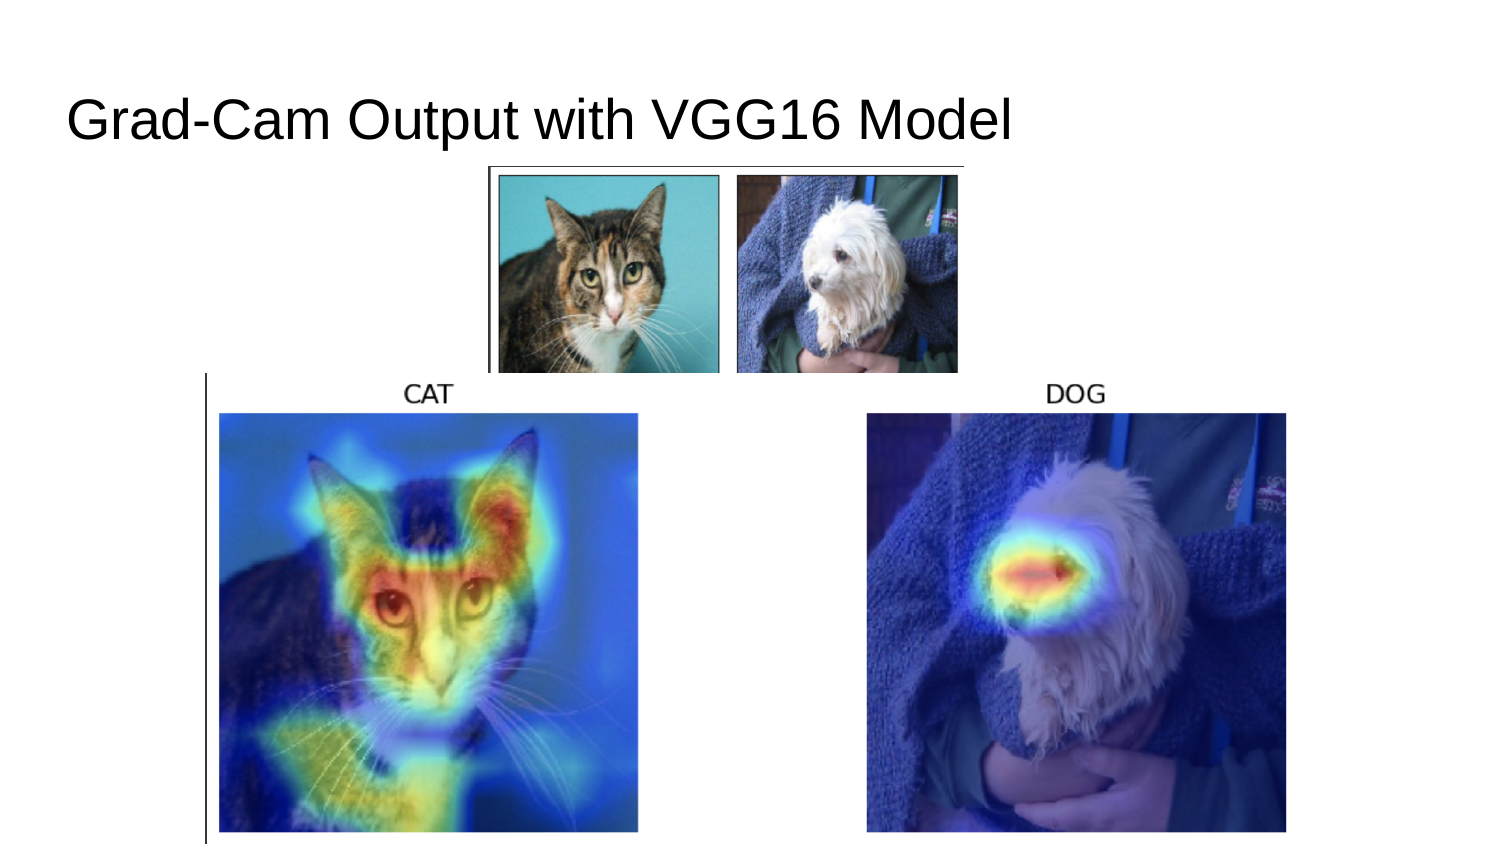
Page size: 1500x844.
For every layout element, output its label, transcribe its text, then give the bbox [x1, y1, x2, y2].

picture [205, 166, 1295, 844]
title Grad-Cam Output with VGG16 Model [51, 72, 1449, 167]
